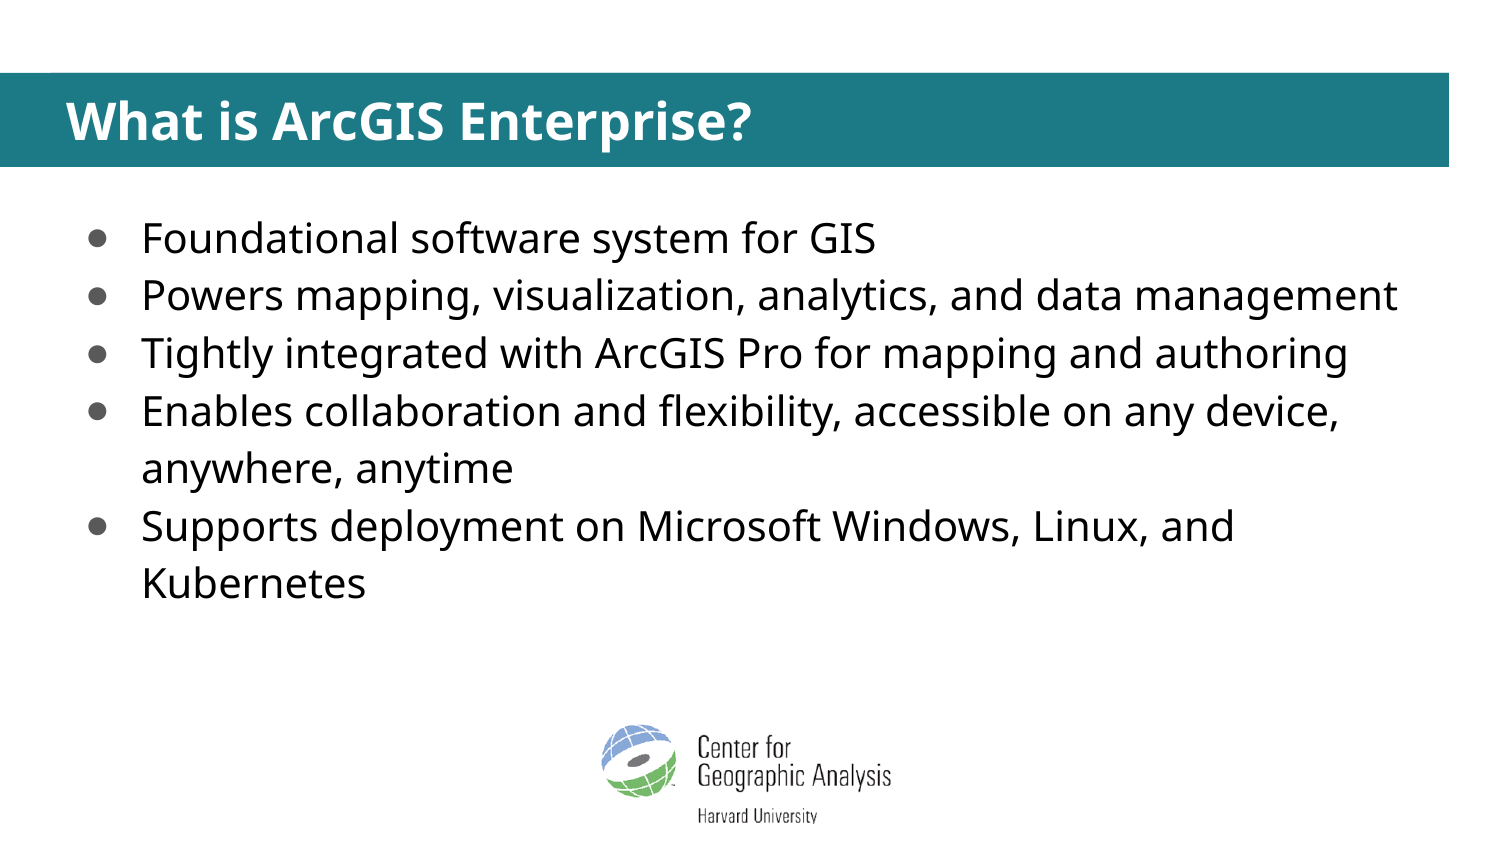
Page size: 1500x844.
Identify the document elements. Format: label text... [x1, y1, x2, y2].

picture [601, 722, 891, 824]
list Foundational software system for GIS Powers mapping, visualization, analytics, and data management Tightly integrated with ArcGIS Pro for mapping and authoring Enables collaboration and flexibility, accessible on any device, anywhere, anytime Supports deployment on Microsoft Windows, Linux, and Kubernetes [51, 189, 1449, 701]
title What is ArcGIS Enterprise? [51, 72, 1449, 167]
